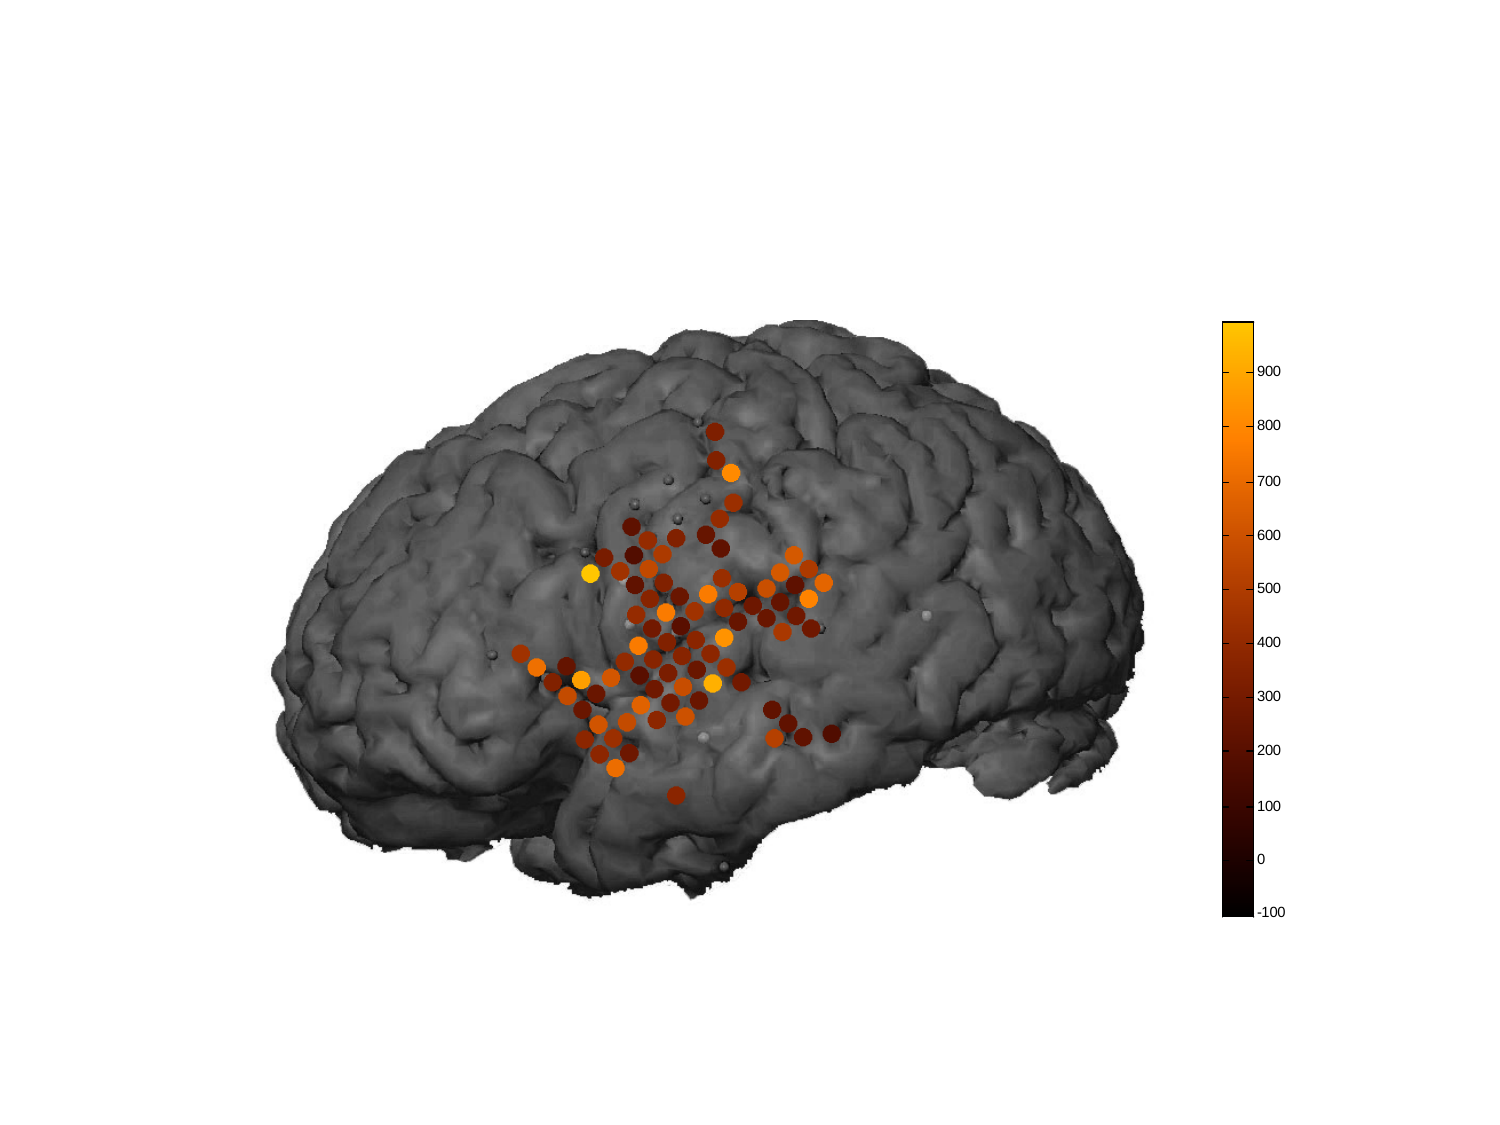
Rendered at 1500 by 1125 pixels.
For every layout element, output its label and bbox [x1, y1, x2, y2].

list [128, 262, 1372, 1006]
